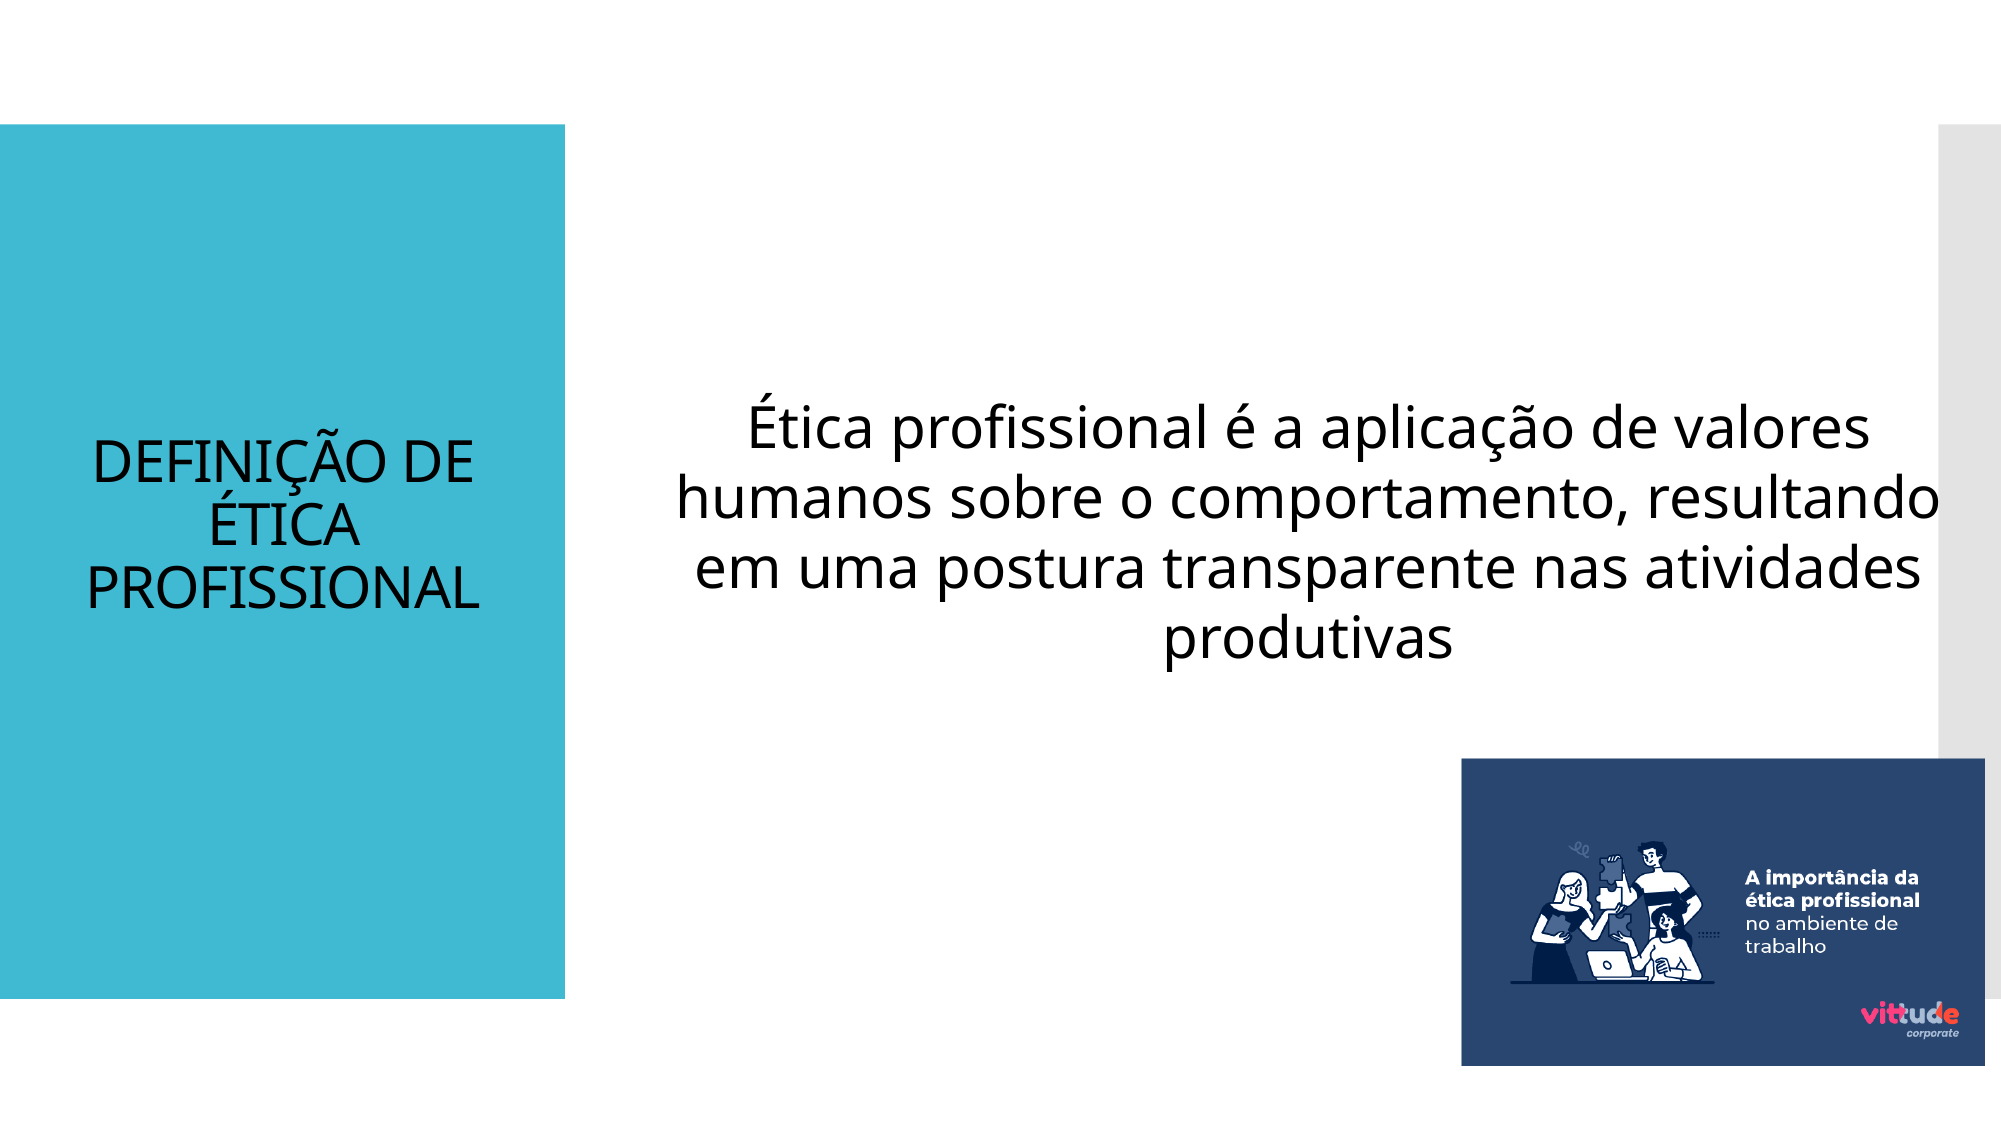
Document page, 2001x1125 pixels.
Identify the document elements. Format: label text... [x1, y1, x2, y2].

text_box Ética profissional é a aplicação de valores humanos sobre o comportamento, resultando em uma postura transparente nas atividades produtivas [632, 382, 1985, 678]
title DEFINIÇÃO DE ÉTICA PROFISSIONAL [41, 184, 525, 940]
picture [1460, 758, 1986, 1066]
